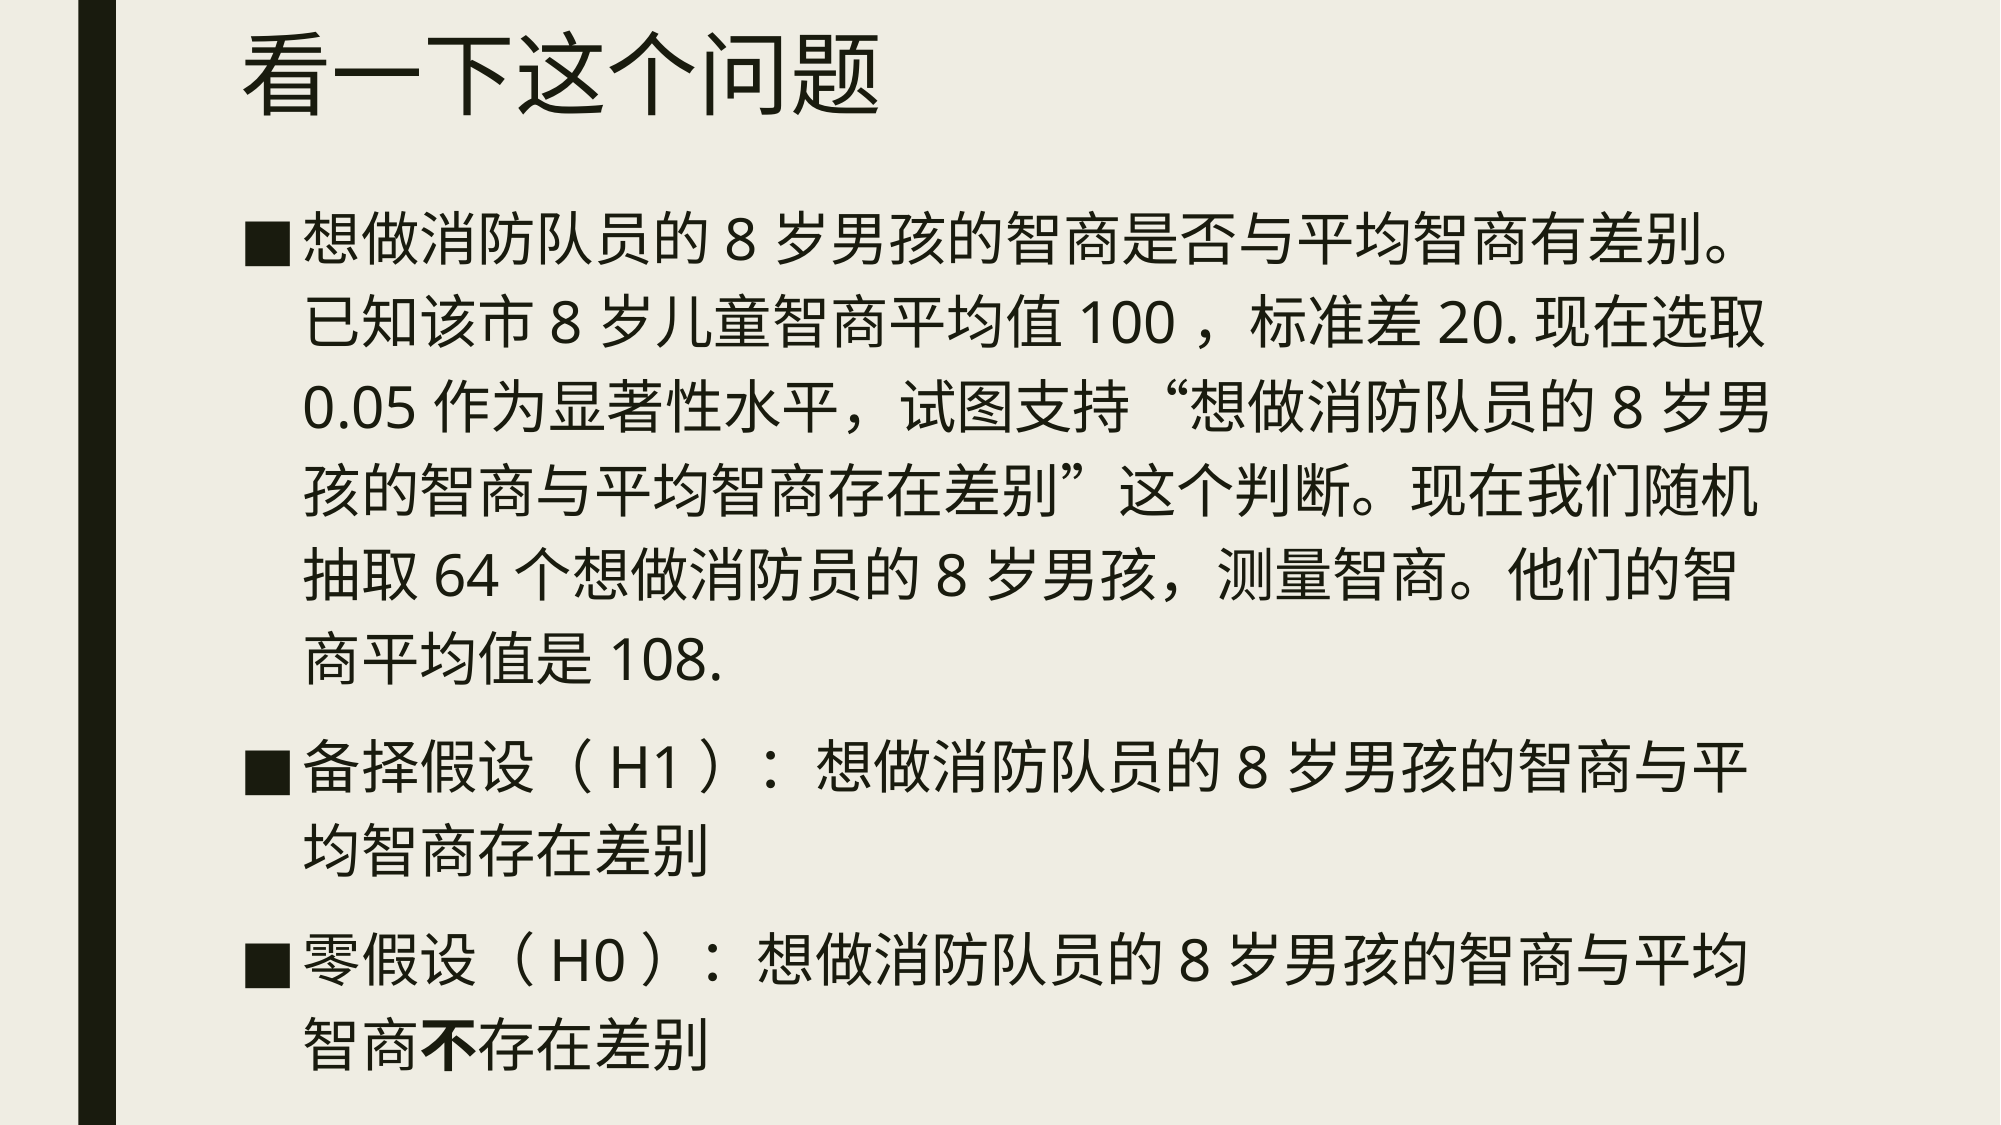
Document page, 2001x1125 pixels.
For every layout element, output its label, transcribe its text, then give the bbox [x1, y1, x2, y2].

title 看一下这个问题 [225, 22, 1800, 180]
list 想做消防队员的8岁男孩的智商是否与平均智商有差别。已知该市8岁儿童智商平均值100，标准差20.现在选取0.05作为显著性水平，试图支持“想做消防队员的8岁男孩的智商与平均智商存在差别”这个判断。现在我们随机抽取64个想做消防员的8岁男孩，测量智商。他们的智商平均值是108. 备择假设（H1）：想做消防队员的8岁男孩的智商与平均智商存在差别 零假设（H0）：想做消防队员的8岁男孩的智商与平均智商不存在差别 [225, 180, 1800, 768]
